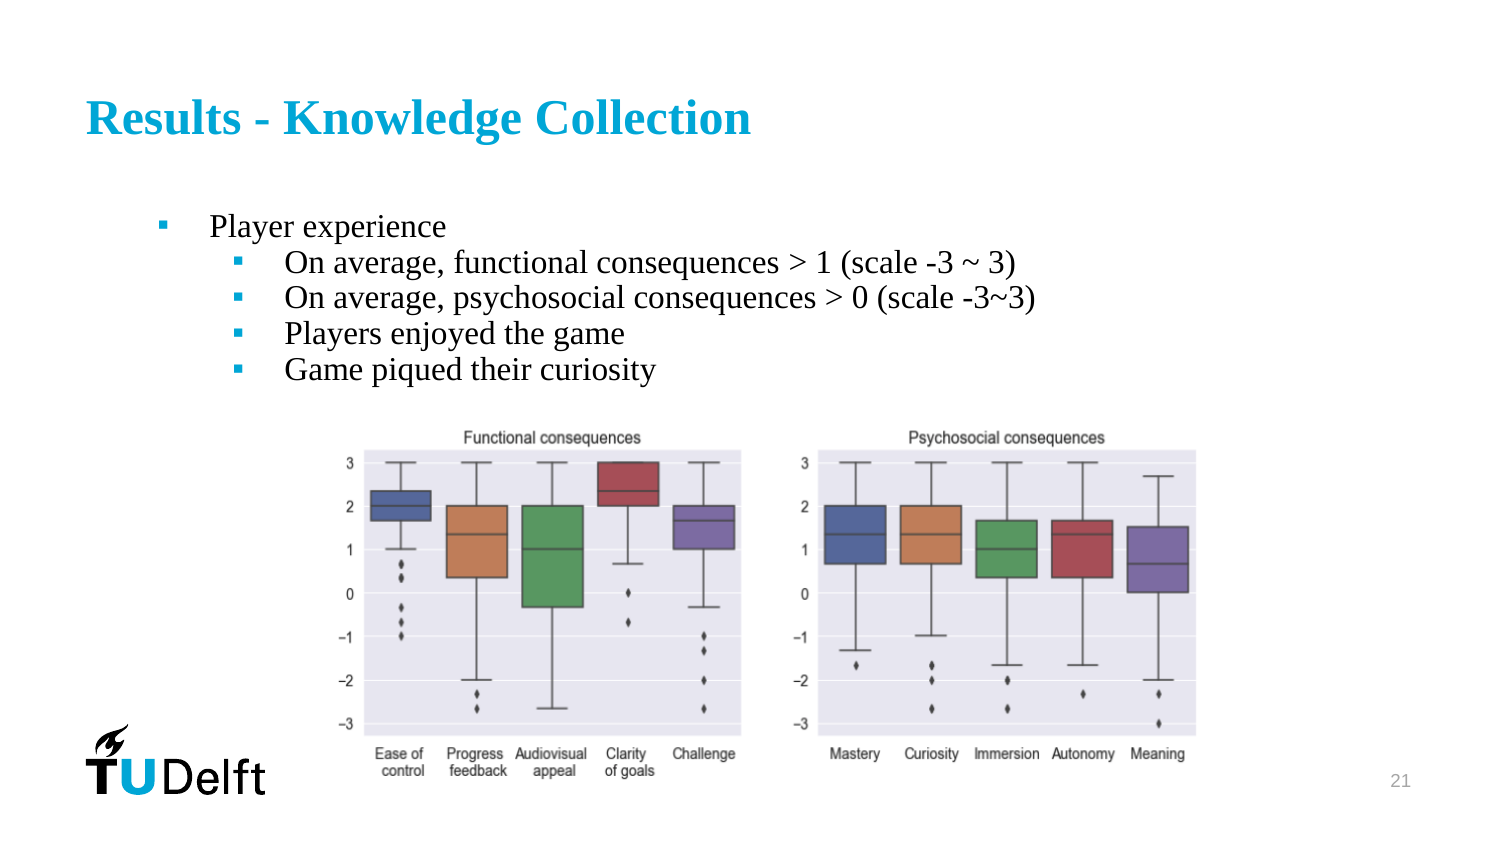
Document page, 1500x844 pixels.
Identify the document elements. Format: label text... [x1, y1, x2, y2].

text_box Player experience On average, functional consequences > 1 (scale -3 ~ 3) On average, psychosocial consequences > 0 (scale -3~3) Players enjoyed the game Game piqued their curiosity [119, 193, 1381, 536]
title Results - Knowledge Collection [85, 91, 1412, 152]
slide_number 21 [1388, 535, 1412, 844]
picture [329, 411, 1204, 792]
